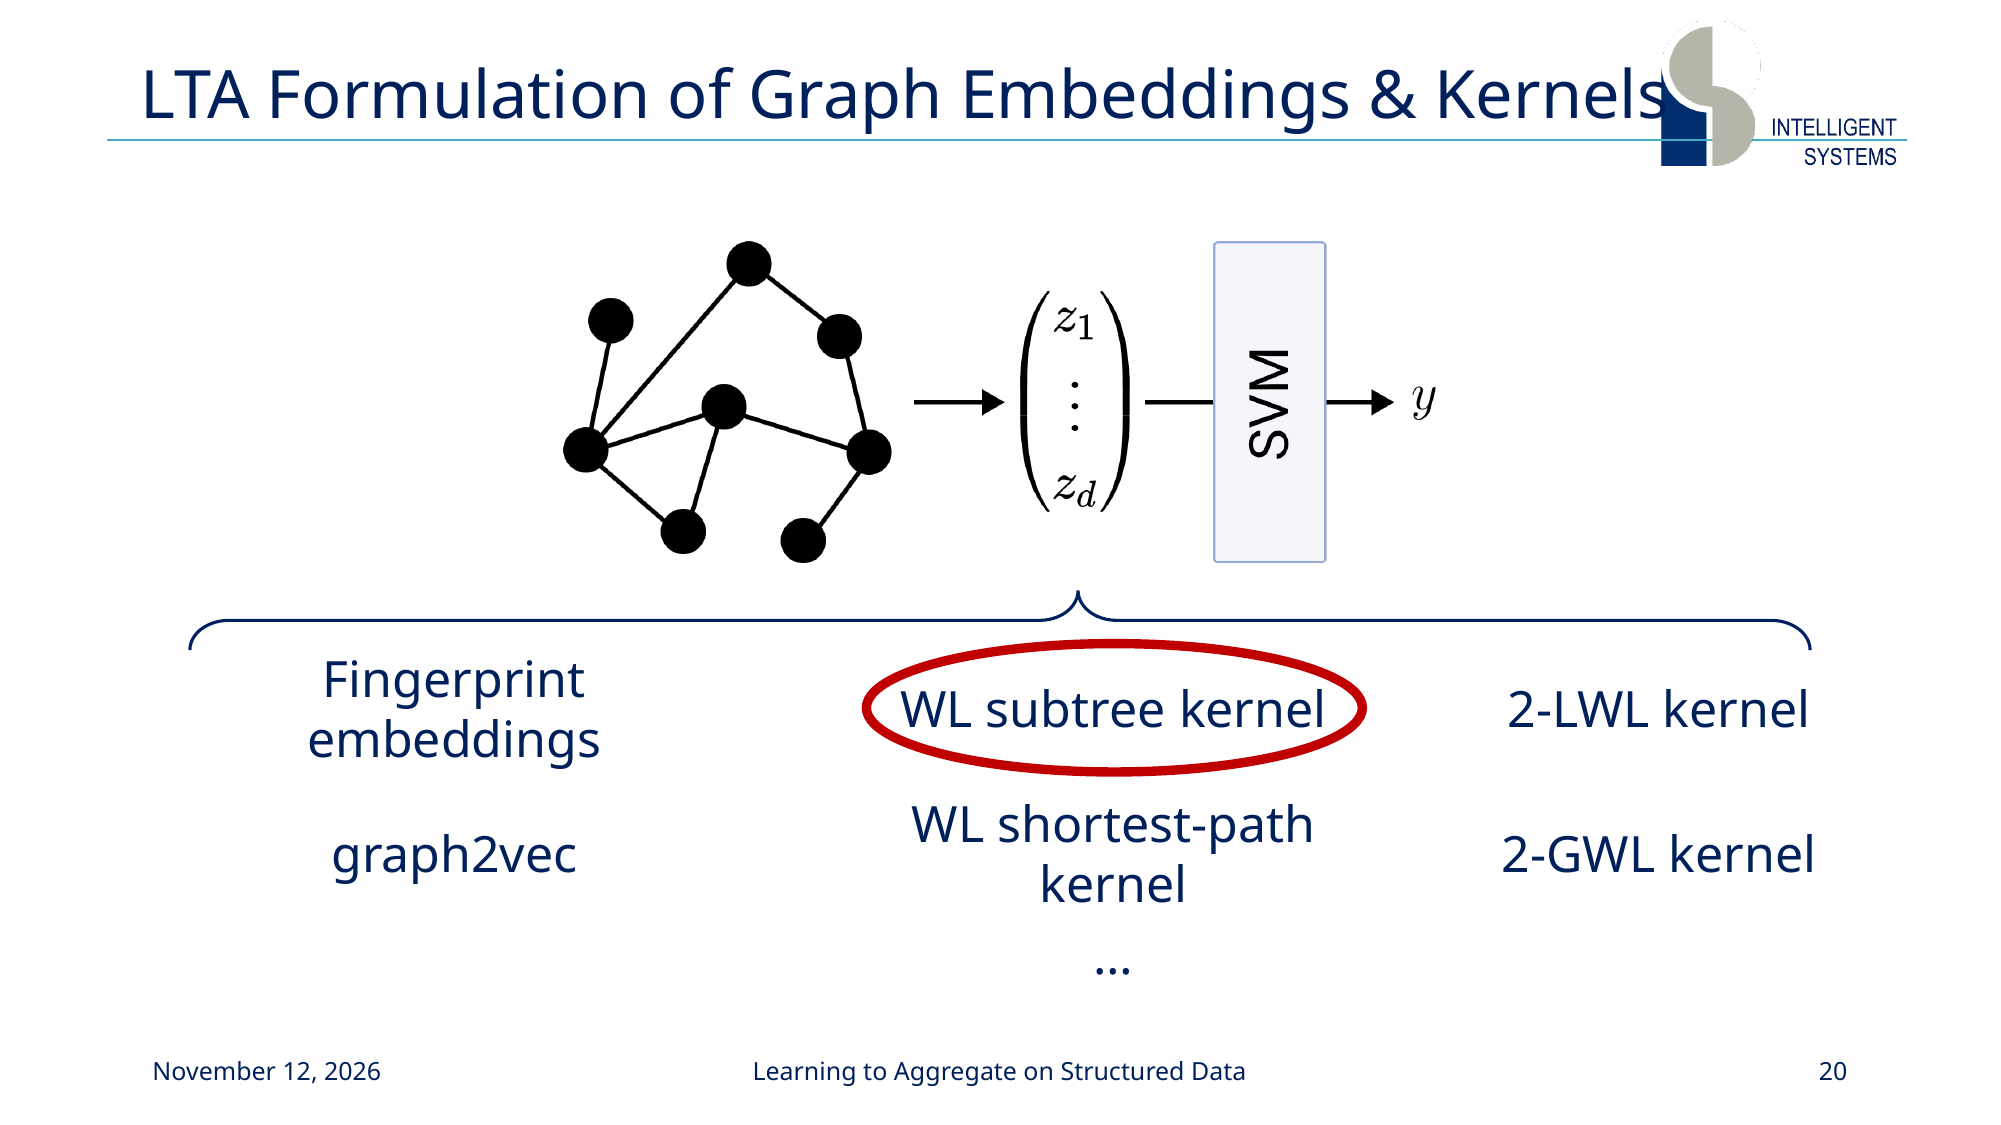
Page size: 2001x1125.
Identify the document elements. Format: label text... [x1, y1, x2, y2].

title LTA Formulation of Graph Embeddings & Kernels [125, 31, 1863, 141]
picture [1661, 19, 1903, 139]
picture [563, 241, 1437, 563]
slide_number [137, 1042, 588, 1103]
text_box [168, 590, 1832, 1013]
picture [1661, 141, 1903, 172]
slide_number 20 [1412, 1042, 1863, 1103]
footer Learning to Aggregate on Structured Data [662, 1042, 1338, 1103]
